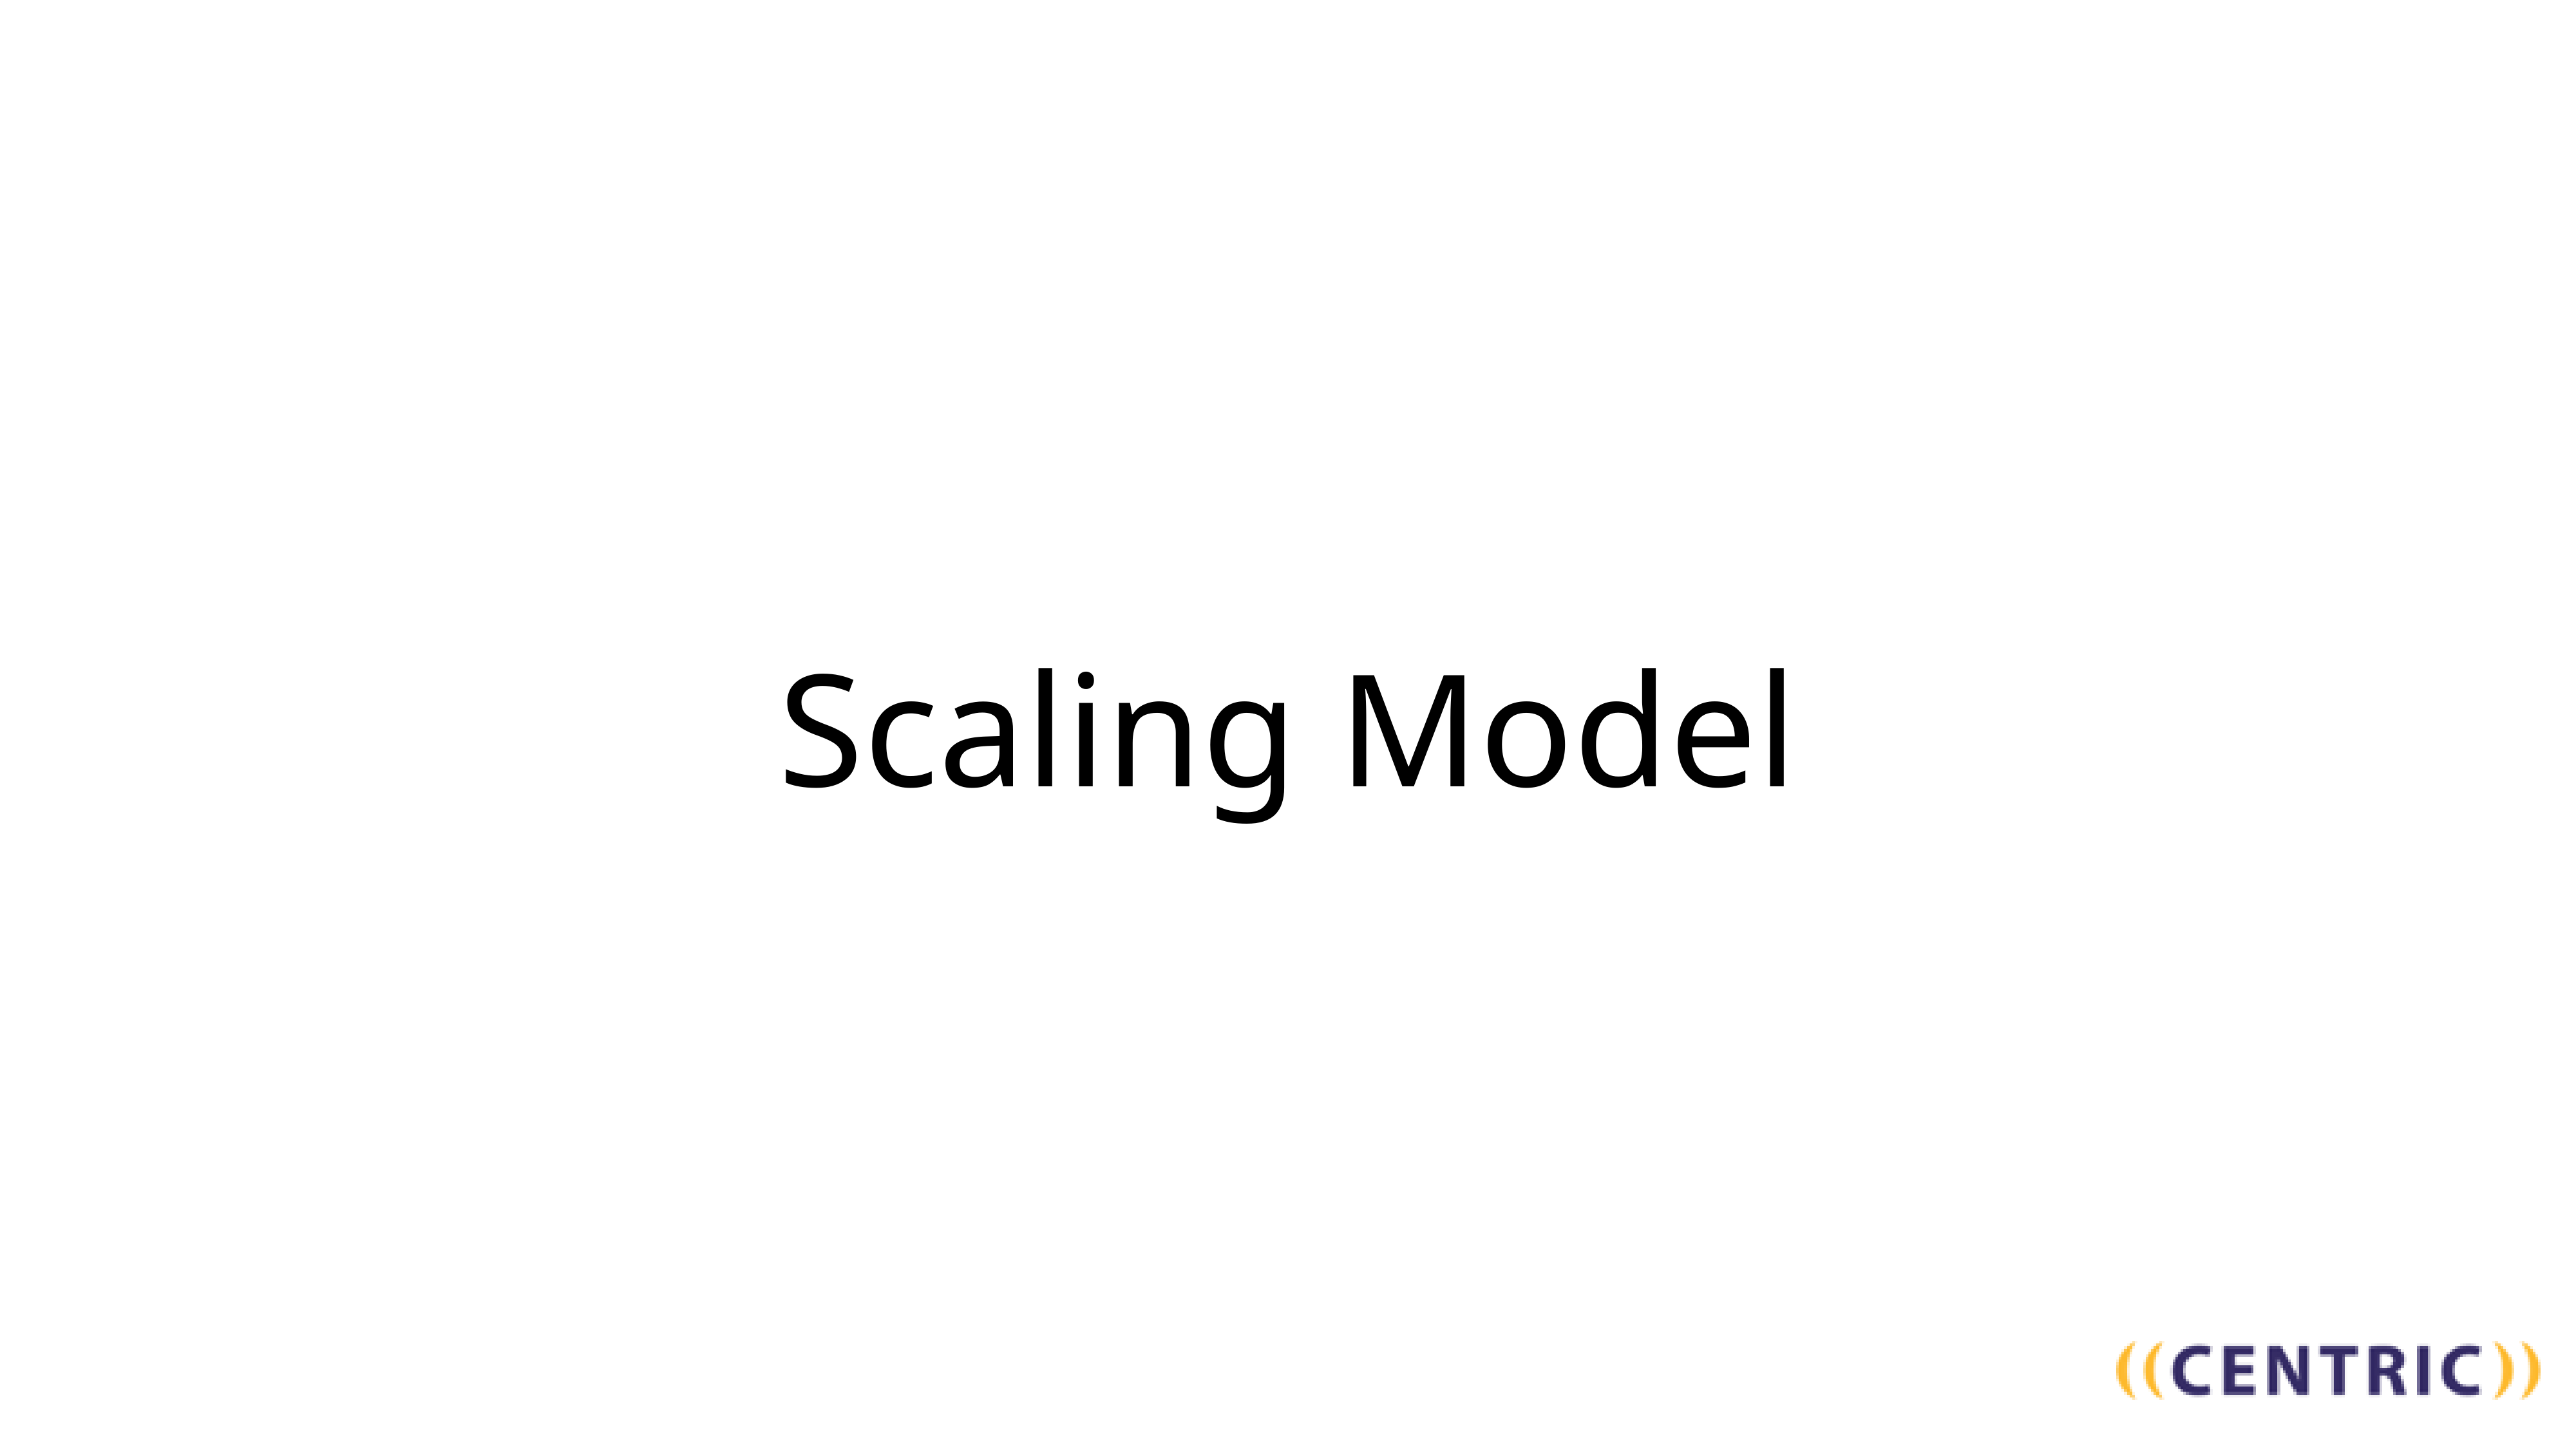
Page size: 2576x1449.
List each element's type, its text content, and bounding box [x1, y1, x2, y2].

picture [2111, 1320, 2557, 1423]
title Scaling Model [509, 440, 2067, 1009]
